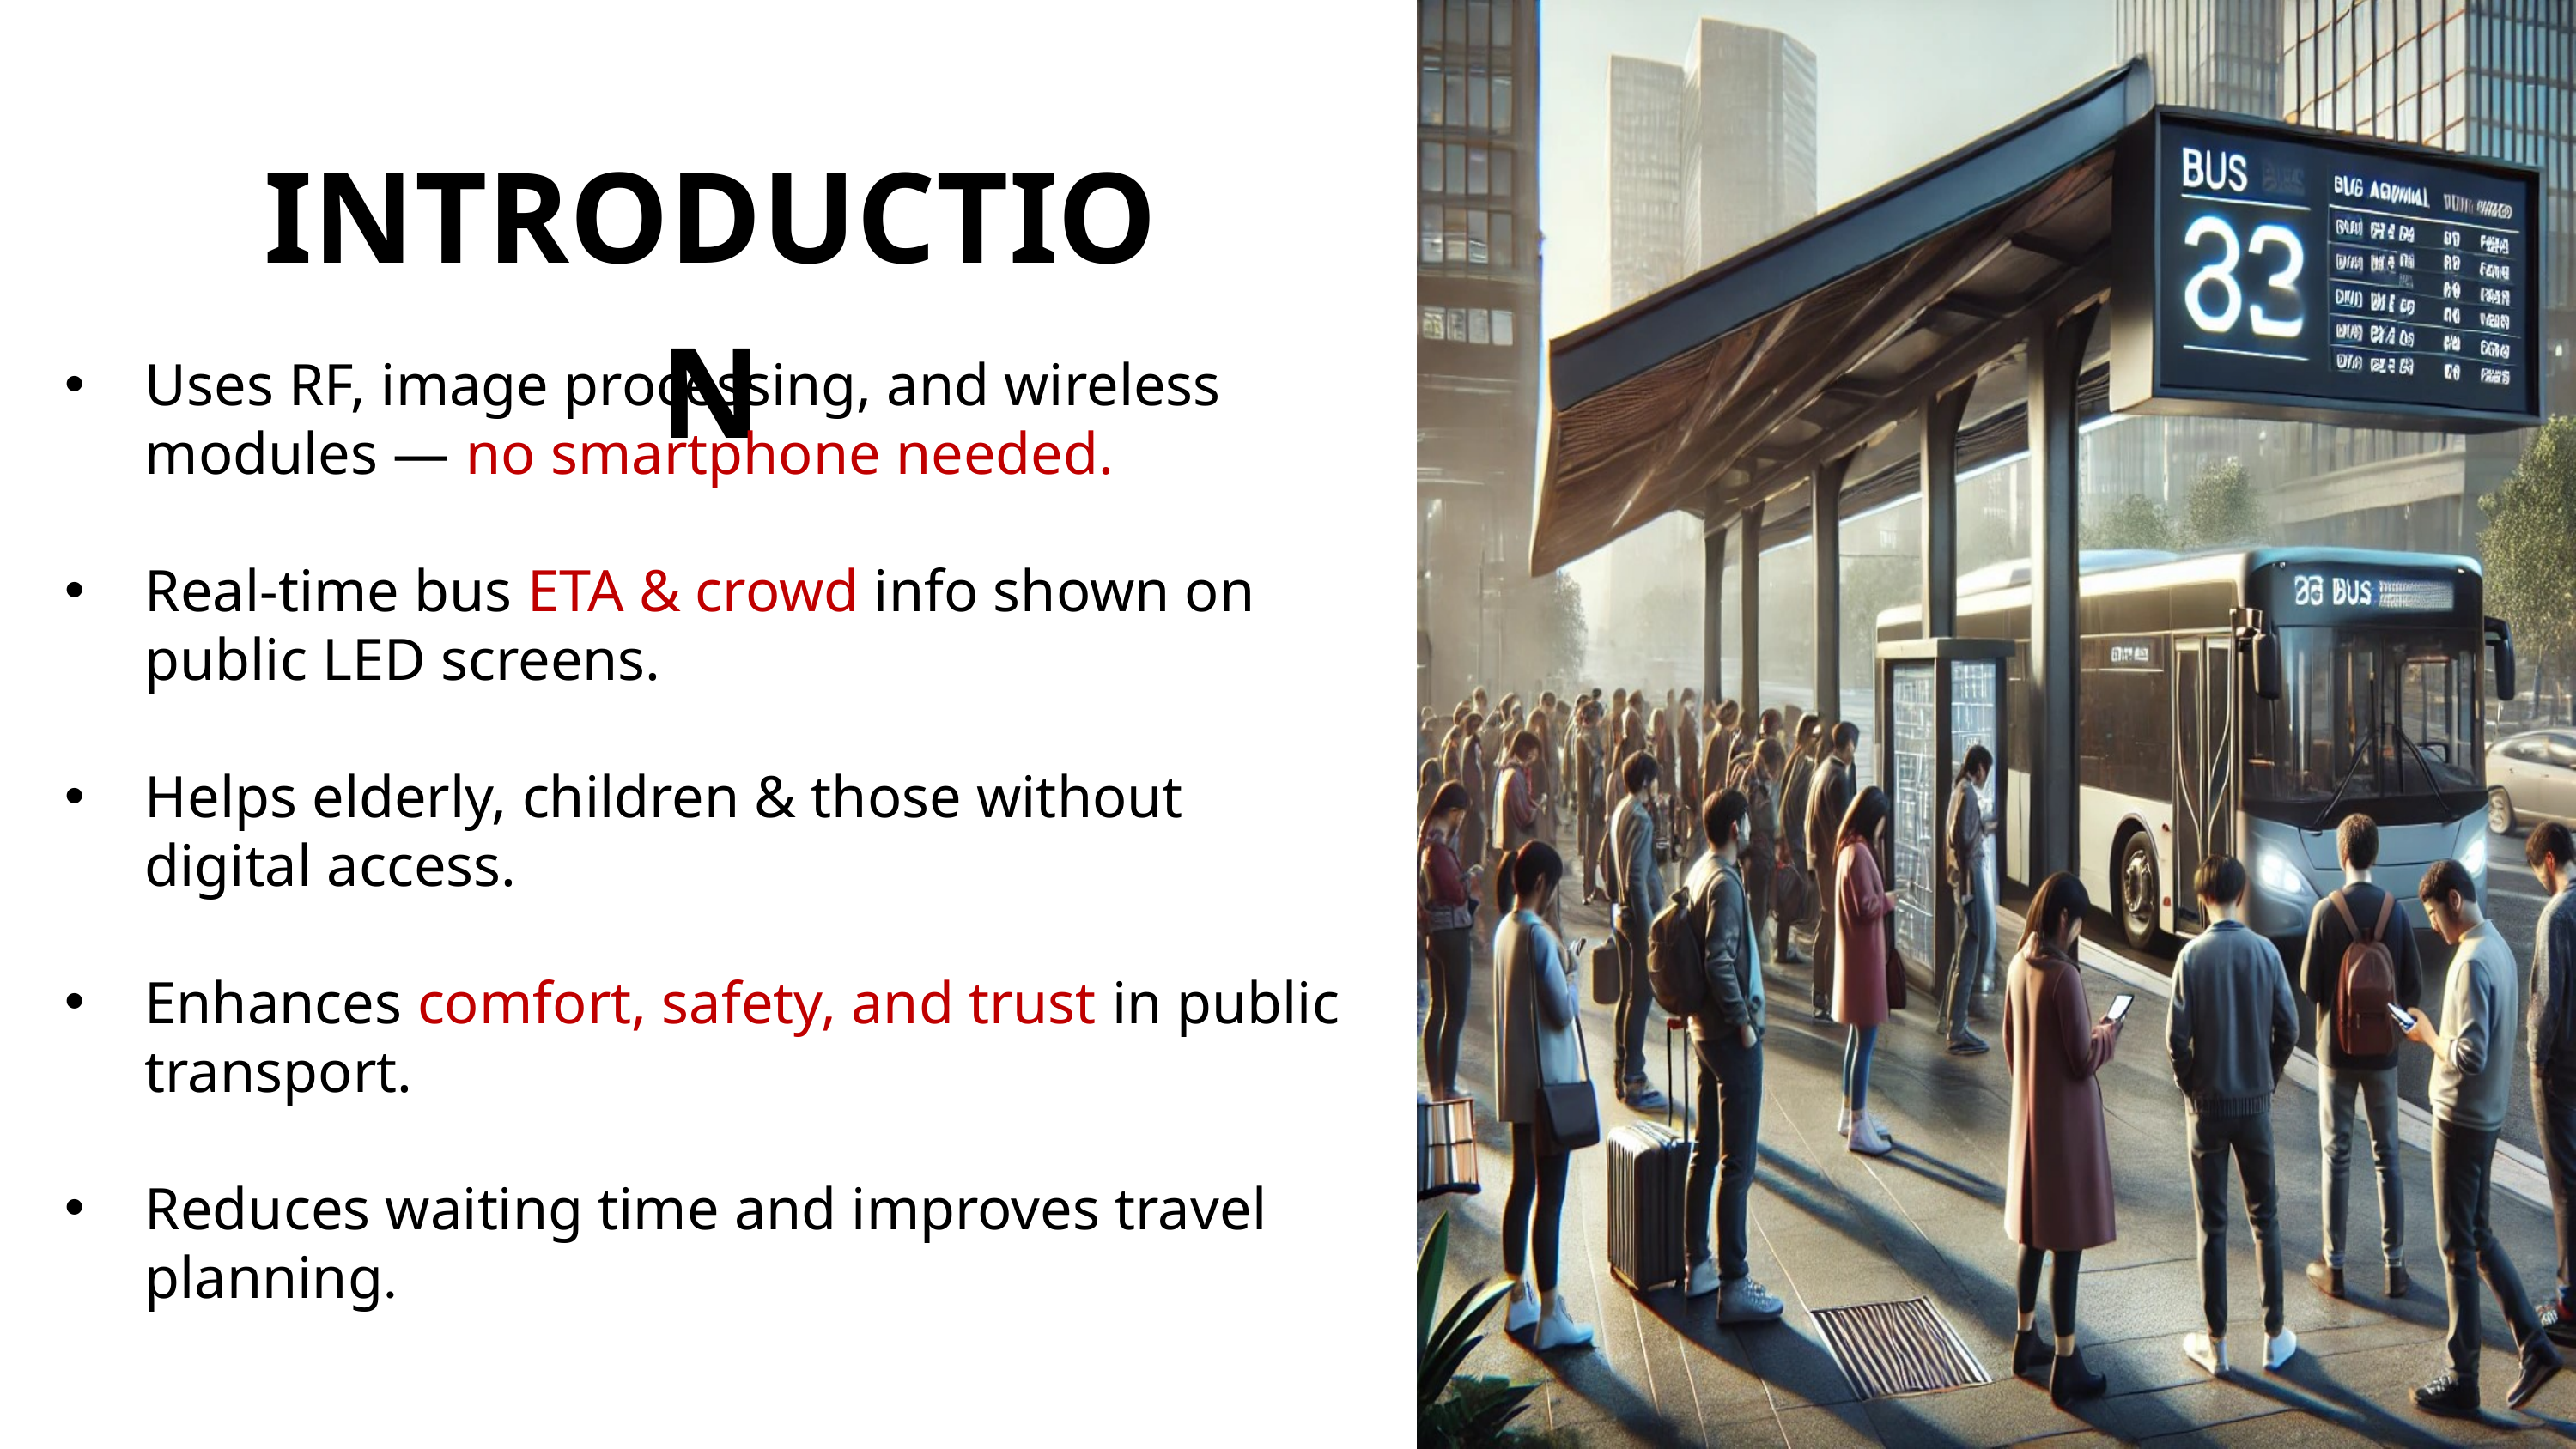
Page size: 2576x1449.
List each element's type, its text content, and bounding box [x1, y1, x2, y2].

picture [1416, 0, 2576, 1449]
text_box INTRODUCTION [219, 112, 1202, 349]
text_box Uses RF, image processing, and wireless modules — no smartphone needed. Real-time bus ETA & crowd info shown on public LED screens. Helps elderly, children & those without digital access. Enhances comfort, safety, and trust in public transport. Reduces waiting time and improves travel planning. [64, 349, 1366, 1310]
